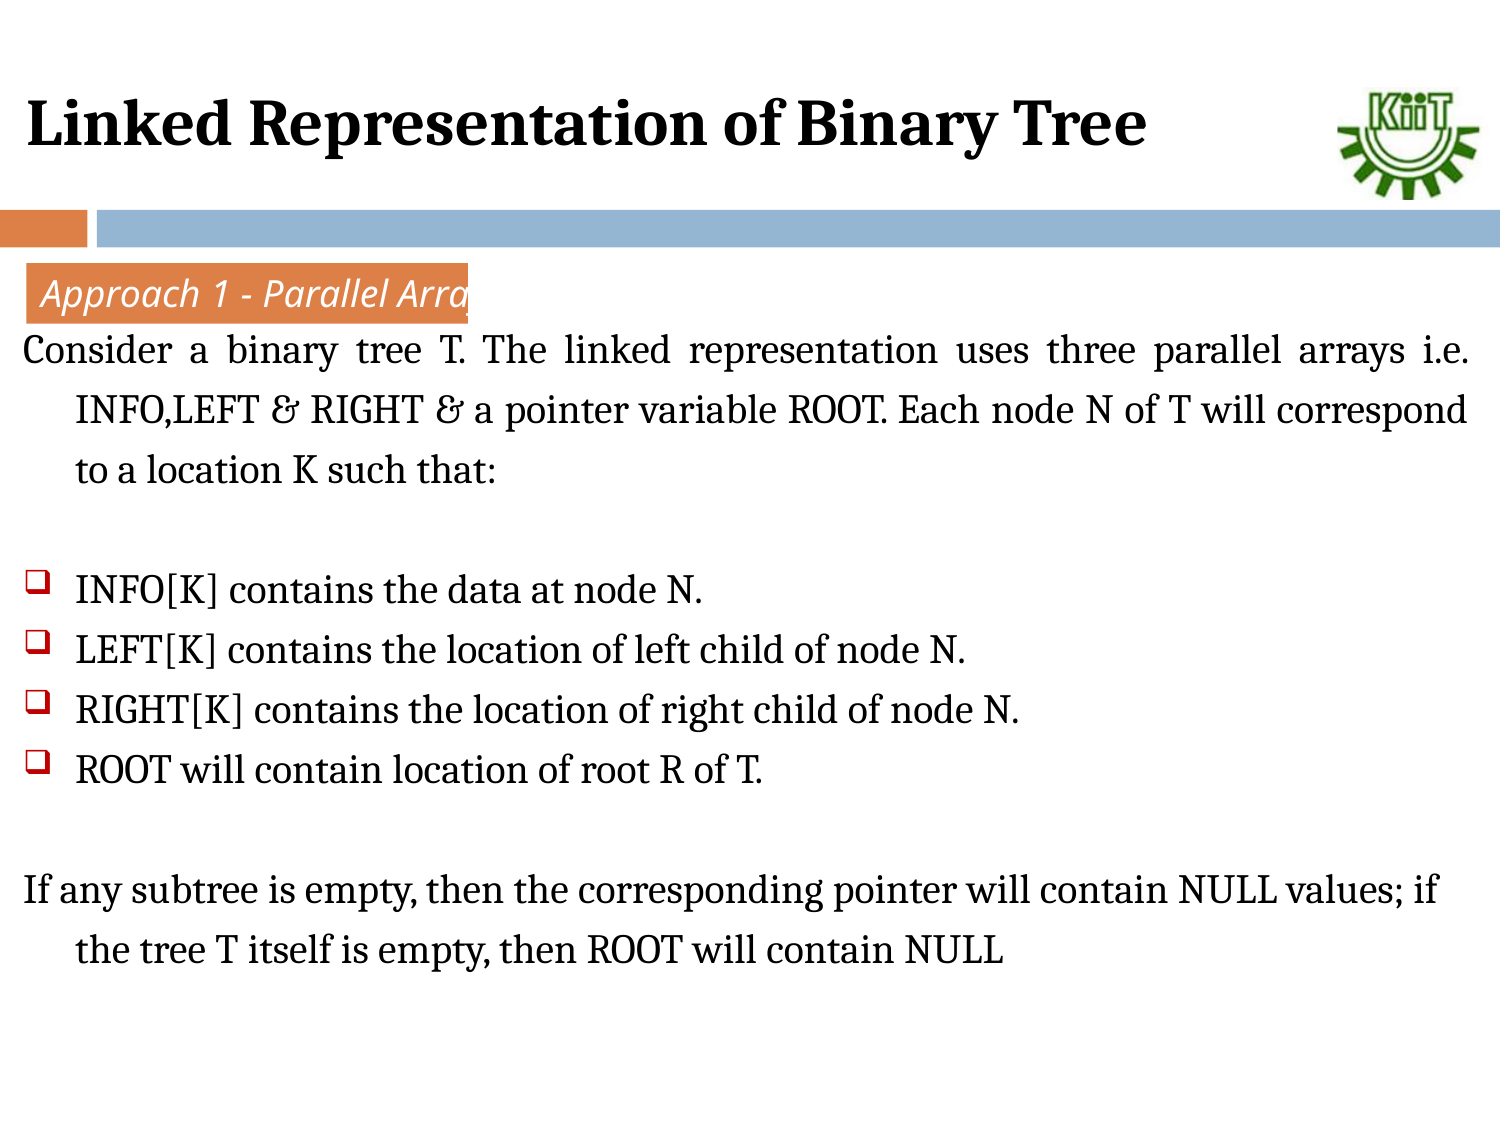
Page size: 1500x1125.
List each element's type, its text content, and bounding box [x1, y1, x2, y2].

picture [1337, 87, 1491, 201]
text_box Approach 1 - Parallel Array [26, 263, 468, 324]
title Linked Representation of Binary Tree [10, 37, 1349, 201]
text_box Consider a binary tree T. The linked representation uses three parallel arrays i.e. INFO,LEFT & RIGHT & a pointer variable ROOT. Each node N of T will correspond to a location K such that: INFO[K] contains the data at node N. LEFT[K] contains the location of left child of node N. RIGHT[K] contains the location of right child of node N. ROOT will contain location of root R of T. If any subtree is empty, then the corresponding pointer will contain NULL values; if the tree T itself is empty, then ROOT will contain NULL [8, 304, 1484, 986]
